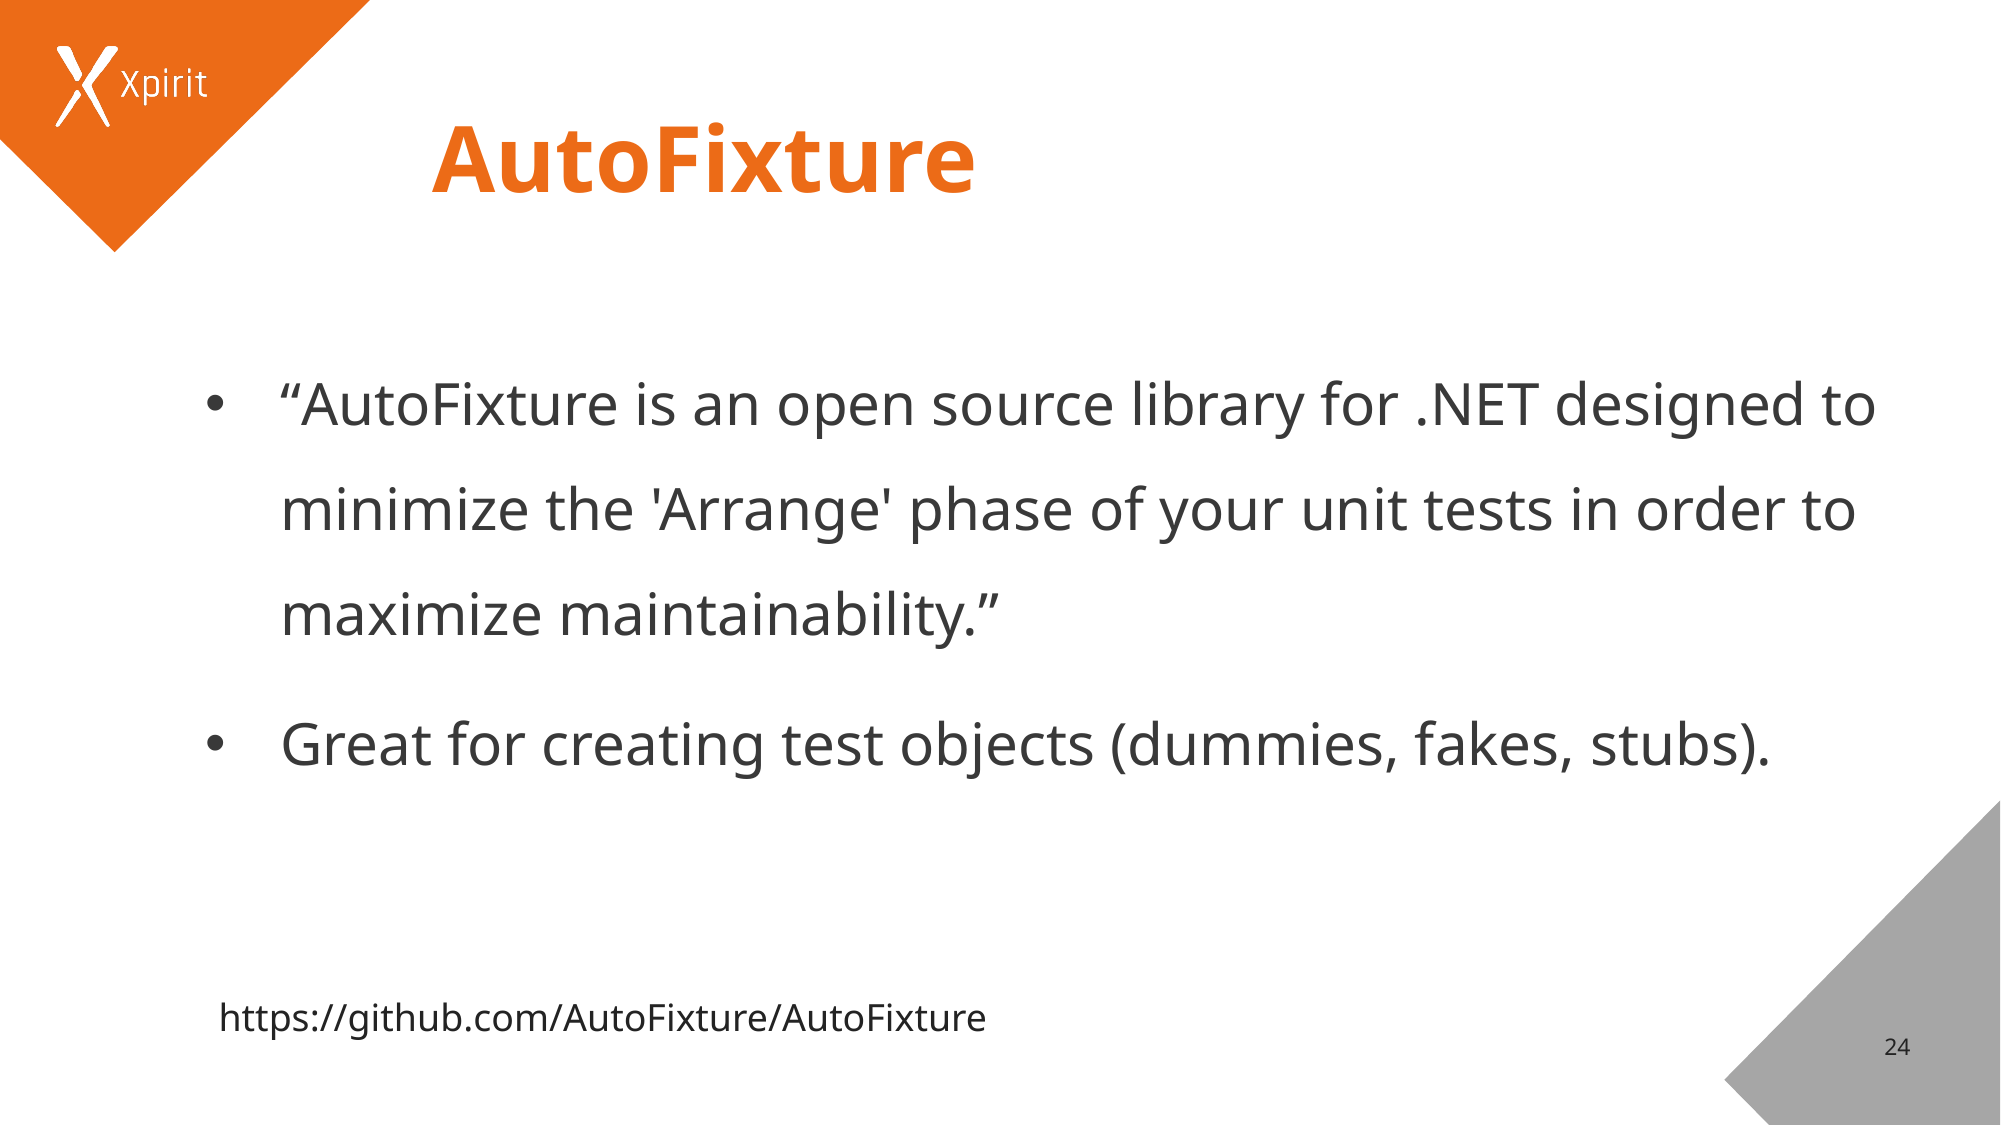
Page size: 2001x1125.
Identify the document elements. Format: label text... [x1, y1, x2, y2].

title AutoFixture [432, 122, 1926, 196]
picture [55, 46, 207, 127]
list “AutoFixture is an open source library for .NET designed to minimize the 'Arrange' phase of your unit tests in order to maximize maintainability.” Great for creating test objects (dummies, fakes, stubs). [205, 332, 1926, 1009]
text_box https://github.com/AutoFixture/AutoFixture [203, 986, 1003, 1047]
slide_number 24 [1861, 1025, 1926, 1062]
